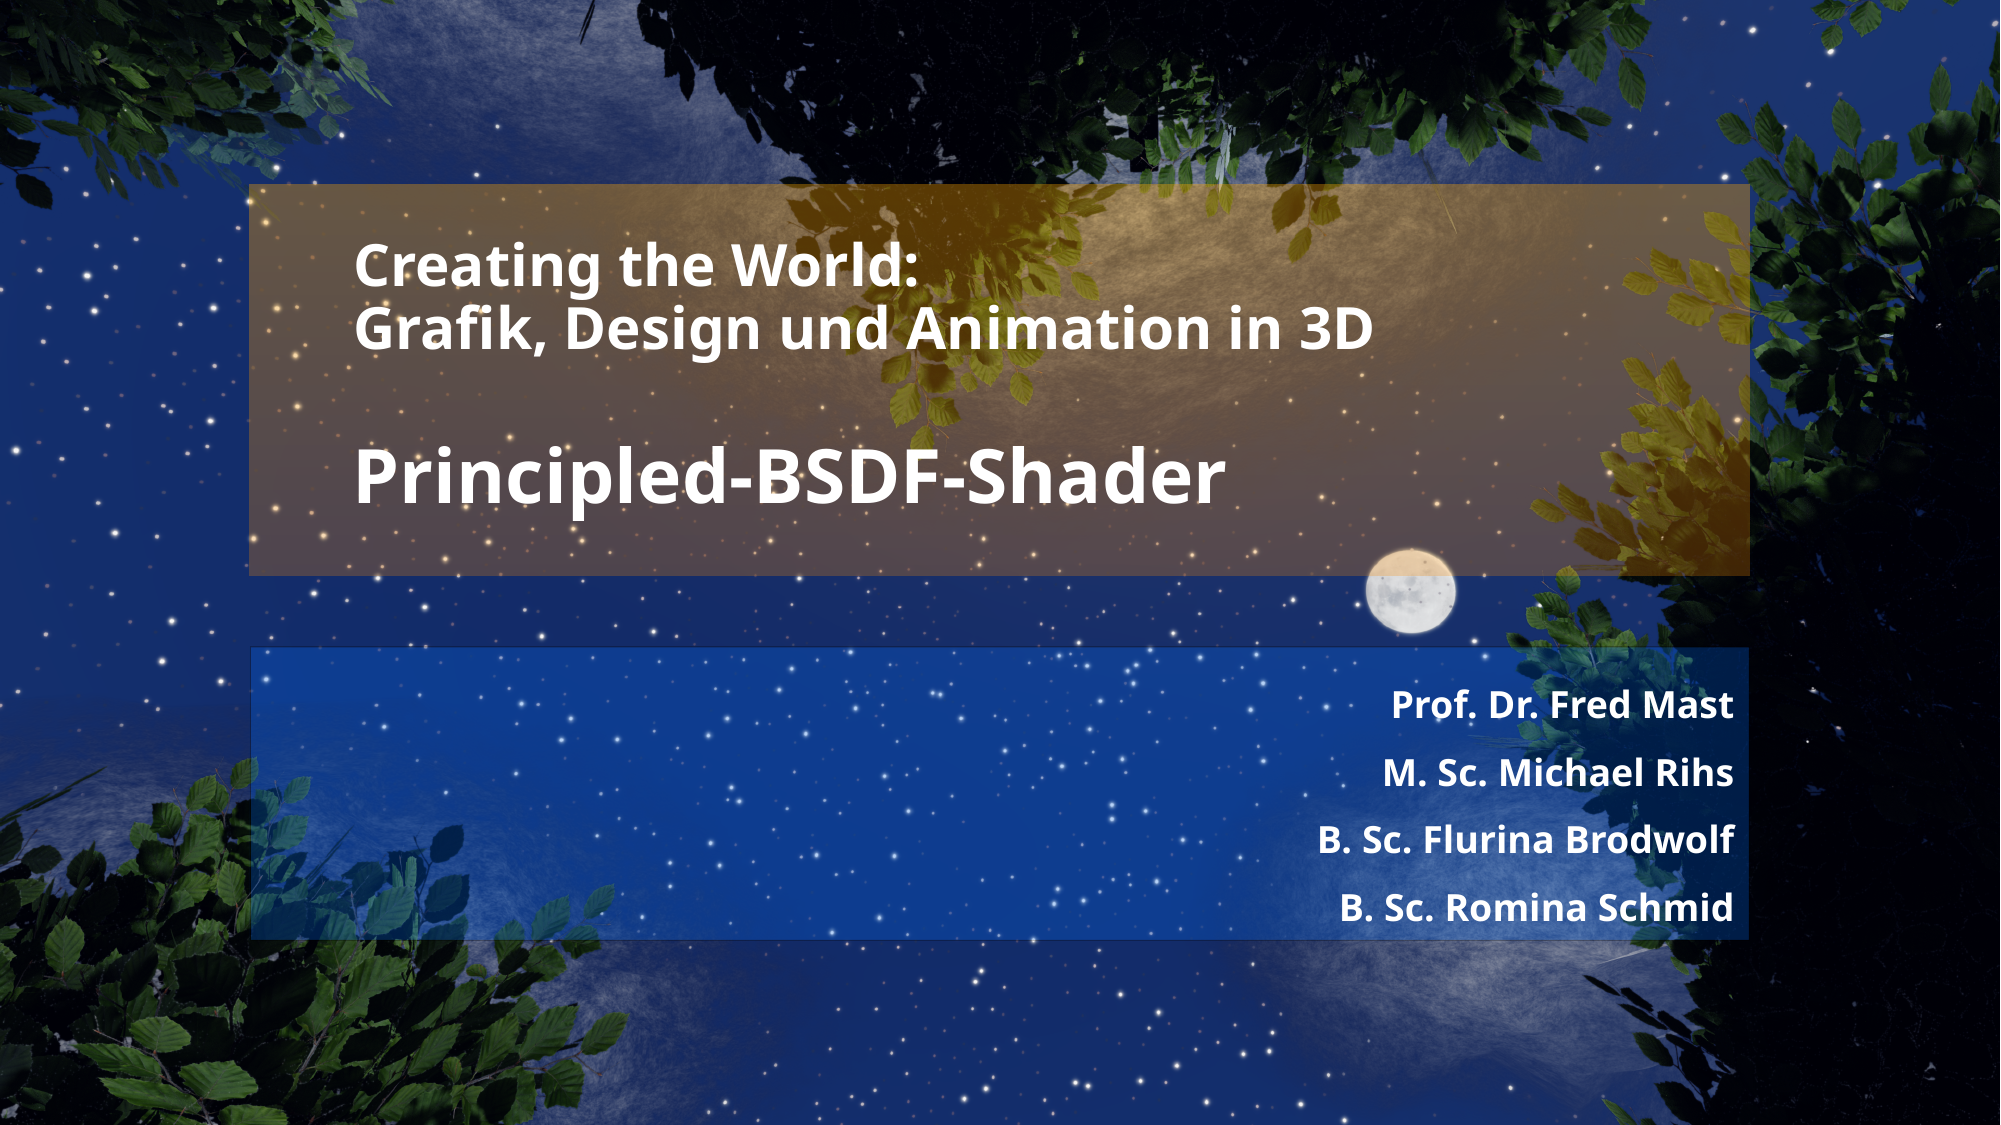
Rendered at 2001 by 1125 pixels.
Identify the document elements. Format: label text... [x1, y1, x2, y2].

list Principled-BSDF-Shader [249, 382, 1750, 576]
picture [0, 0, 2000, 1125]
